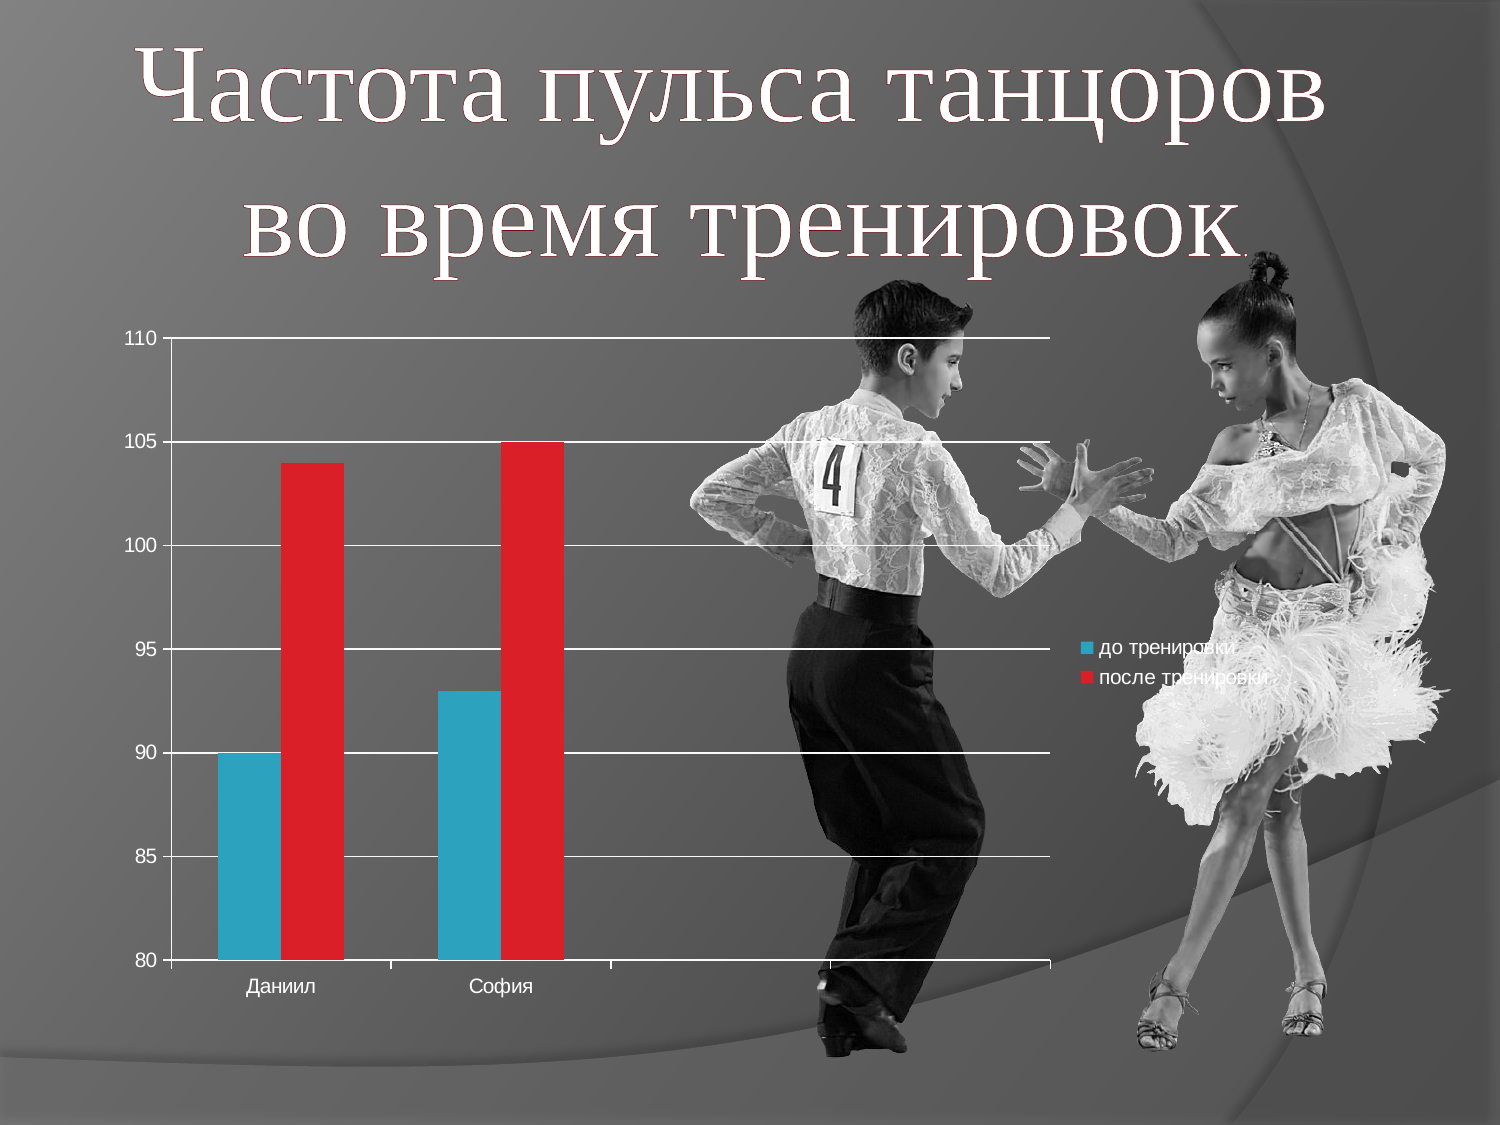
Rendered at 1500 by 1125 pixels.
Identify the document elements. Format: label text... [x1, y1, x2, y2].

chart [99, 312, 1288, 1013]
picture [662, 224, 1500, 1063]
text_box Частота пульса танцоров во время тренировок. [118, 1, 1373, 287]
